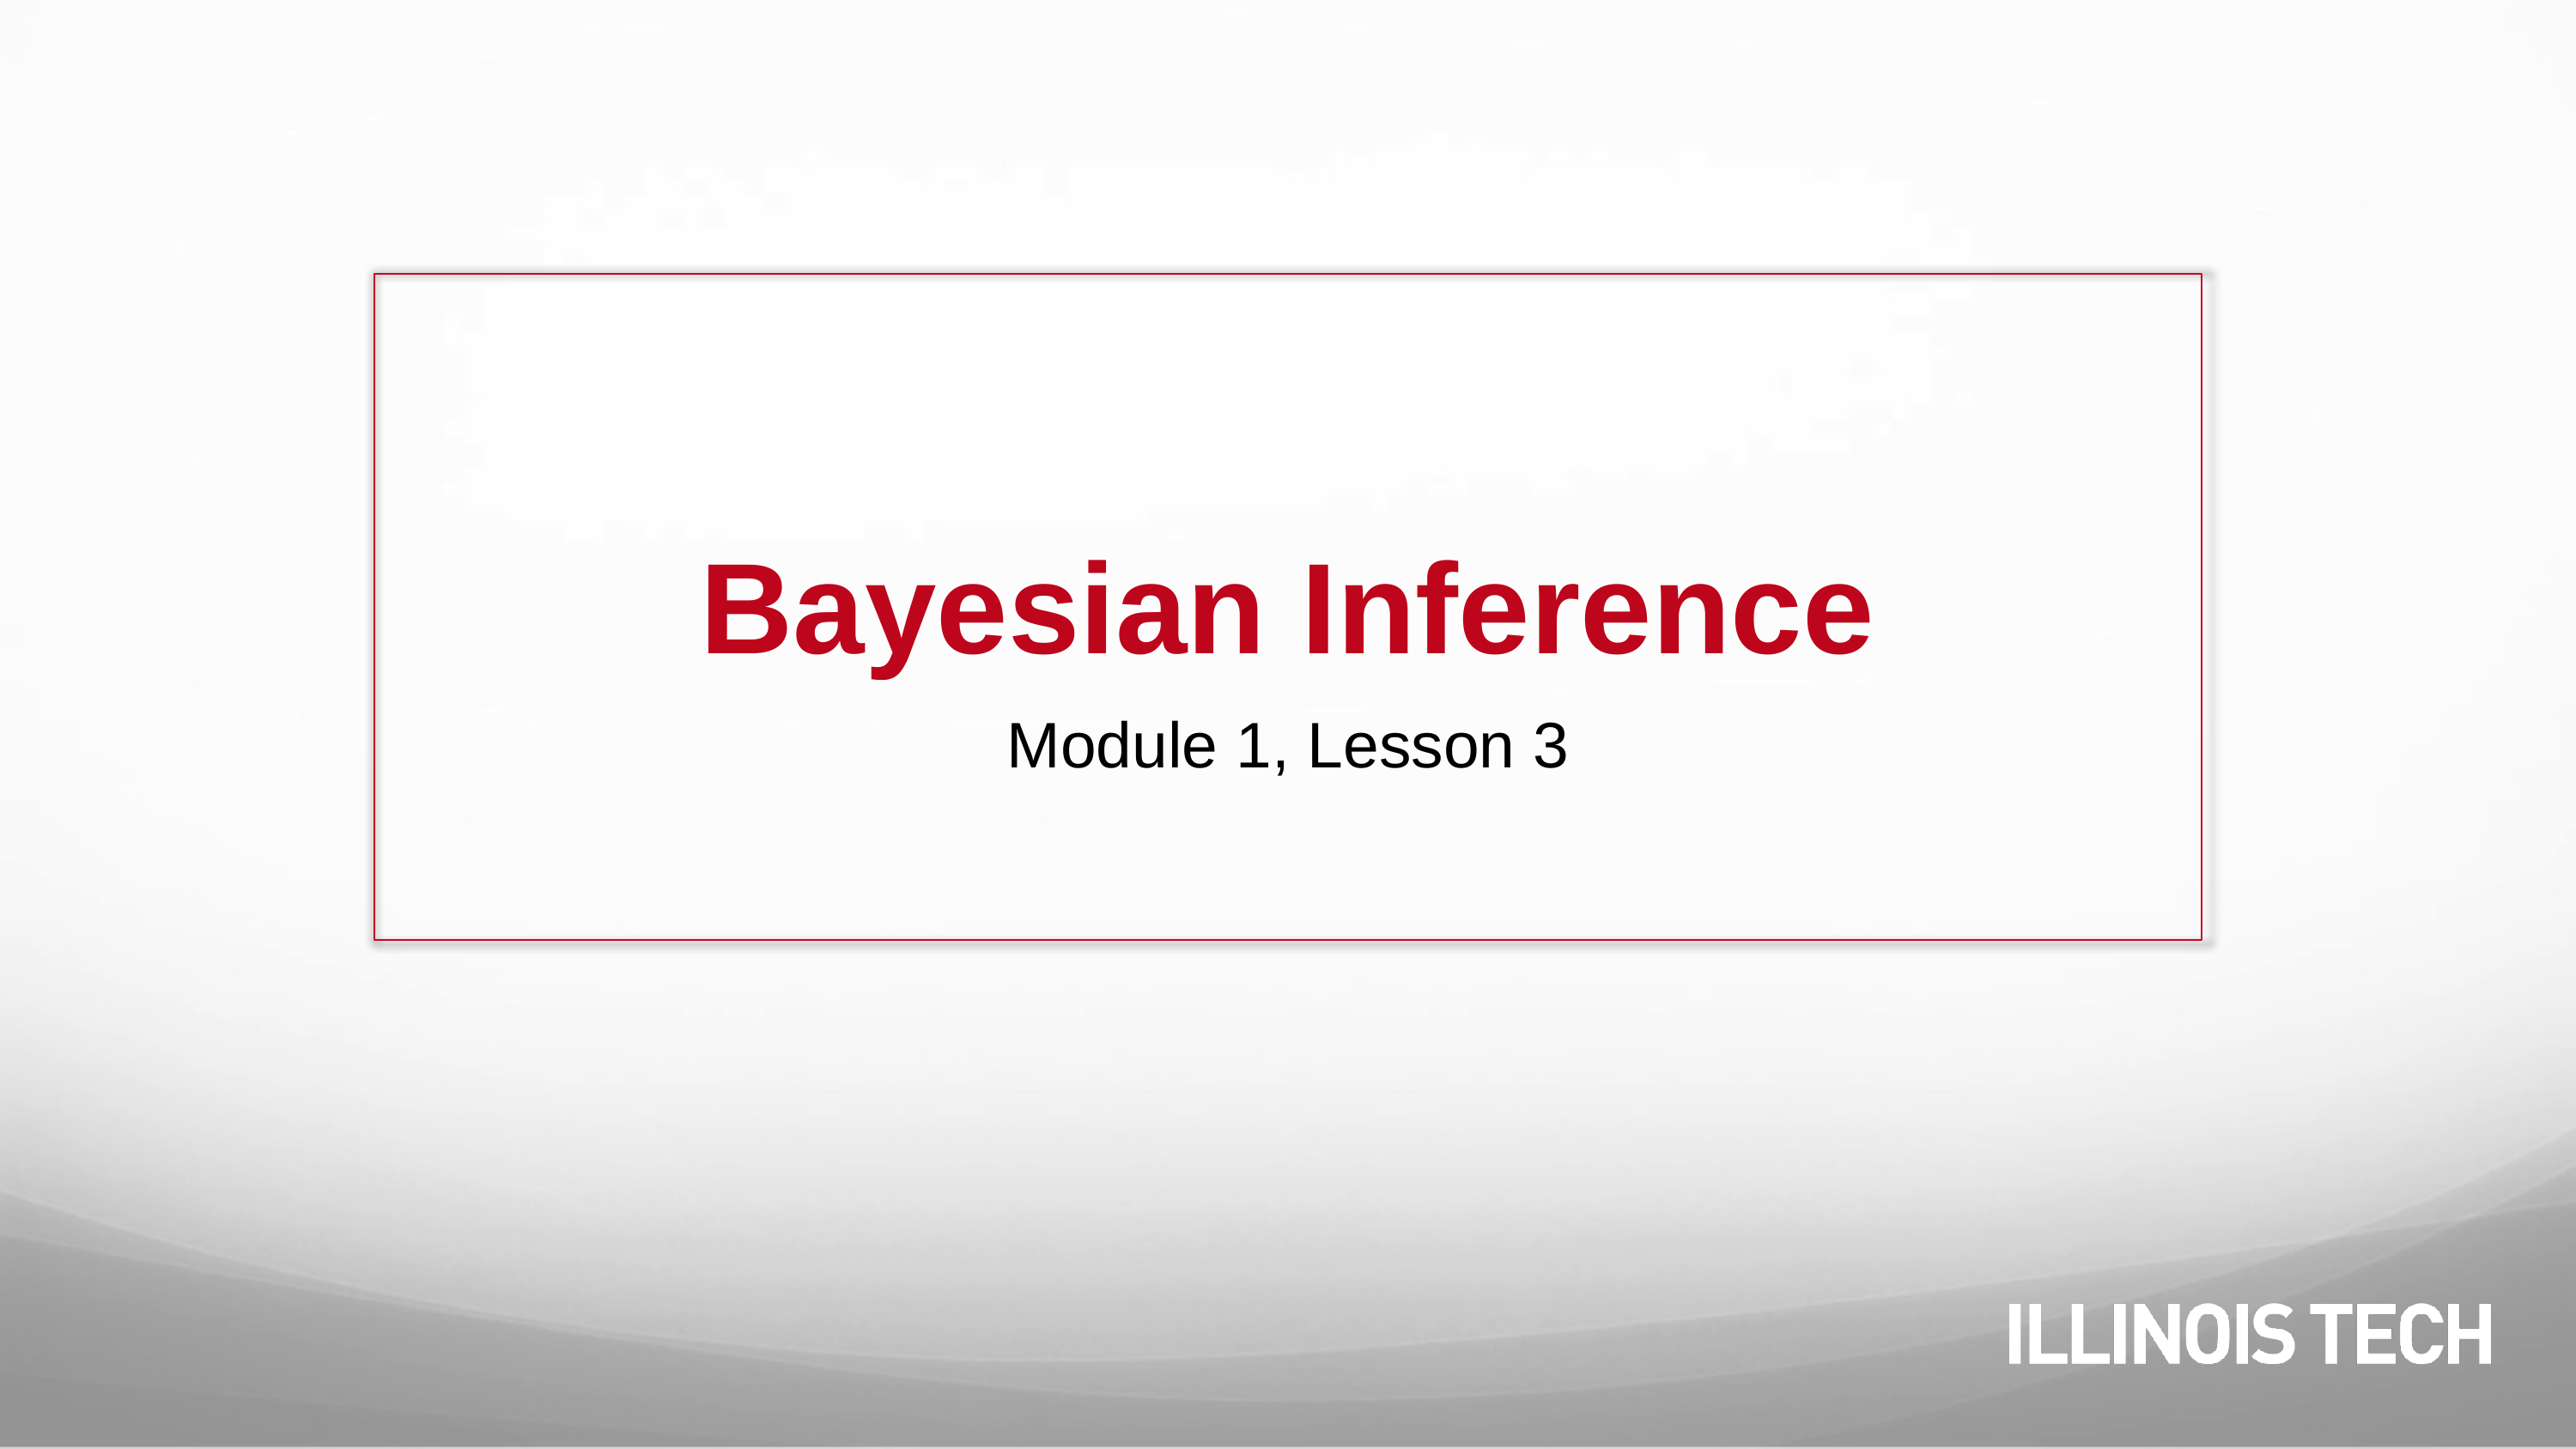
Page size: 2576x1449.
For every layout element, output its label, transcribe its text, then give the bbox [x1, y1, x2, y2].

title Bayesian Inference [372, 322, 2204, 687]
picture [0, 0, 2576, 1449]
subtitle Module 1, Lesson 3 [372, 697, 2204, 891]
